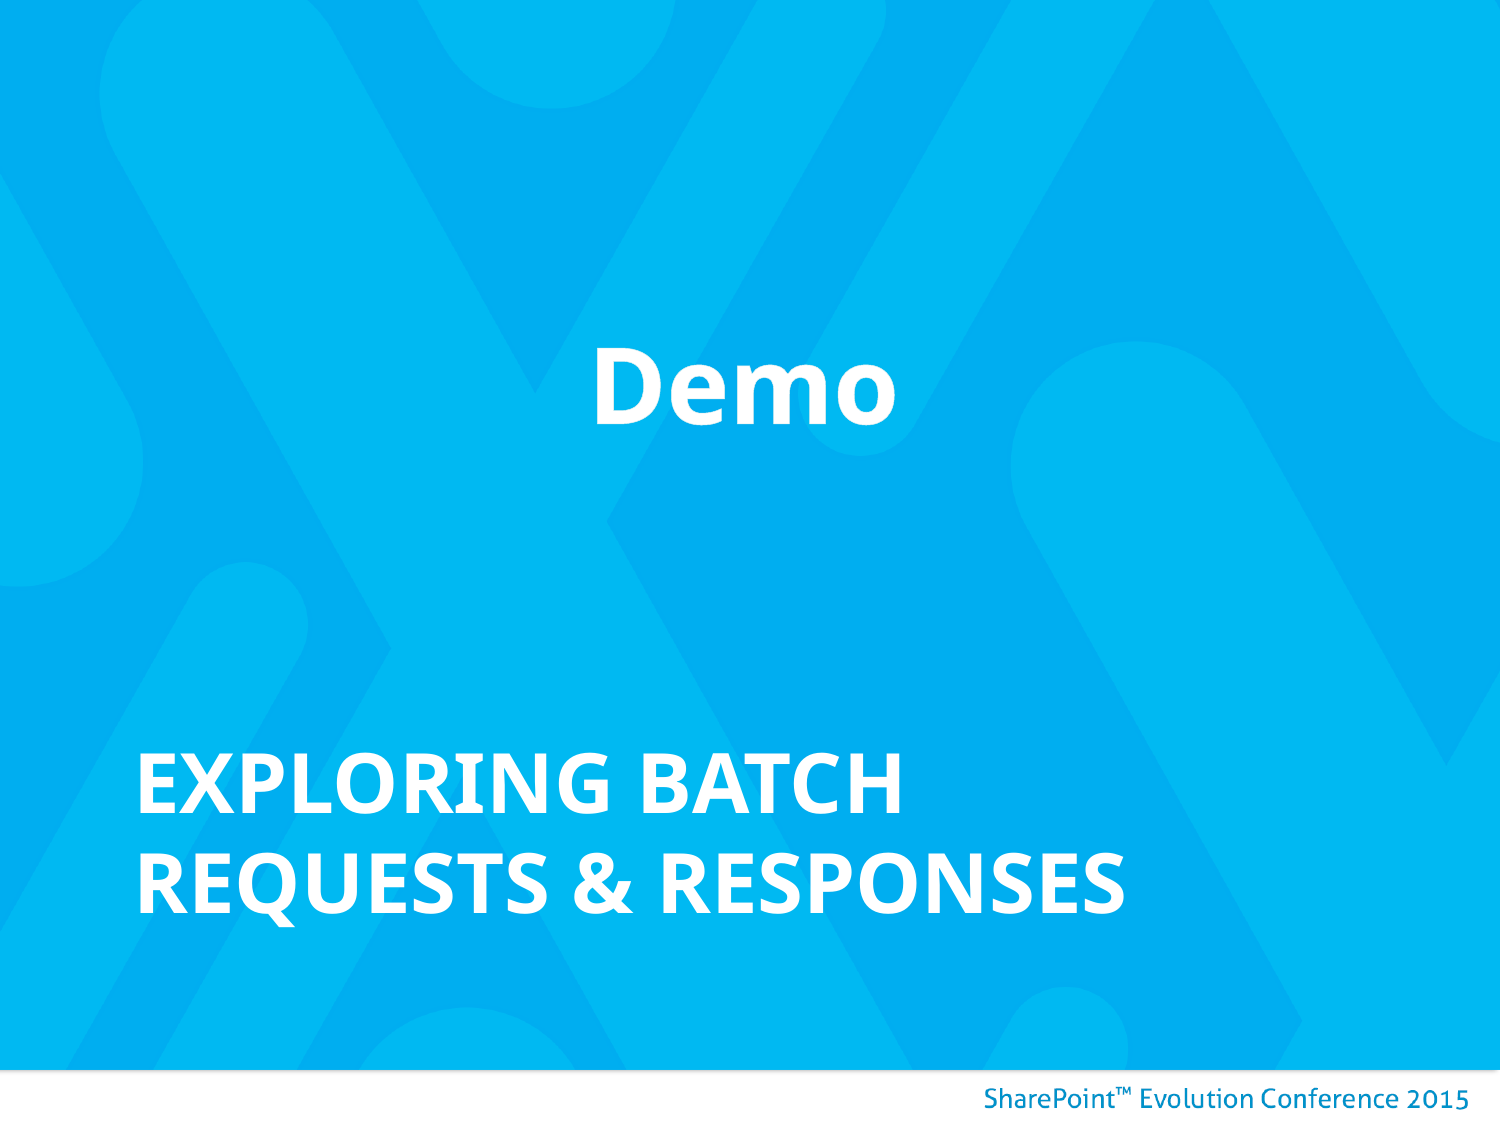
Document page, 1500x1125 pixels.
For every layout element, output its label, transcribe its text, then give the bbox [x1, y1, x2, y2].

picture [0, 1071, 1500, 1125]
title Exploring Batch Requests & Responses [118, 722, 1394, 947]
